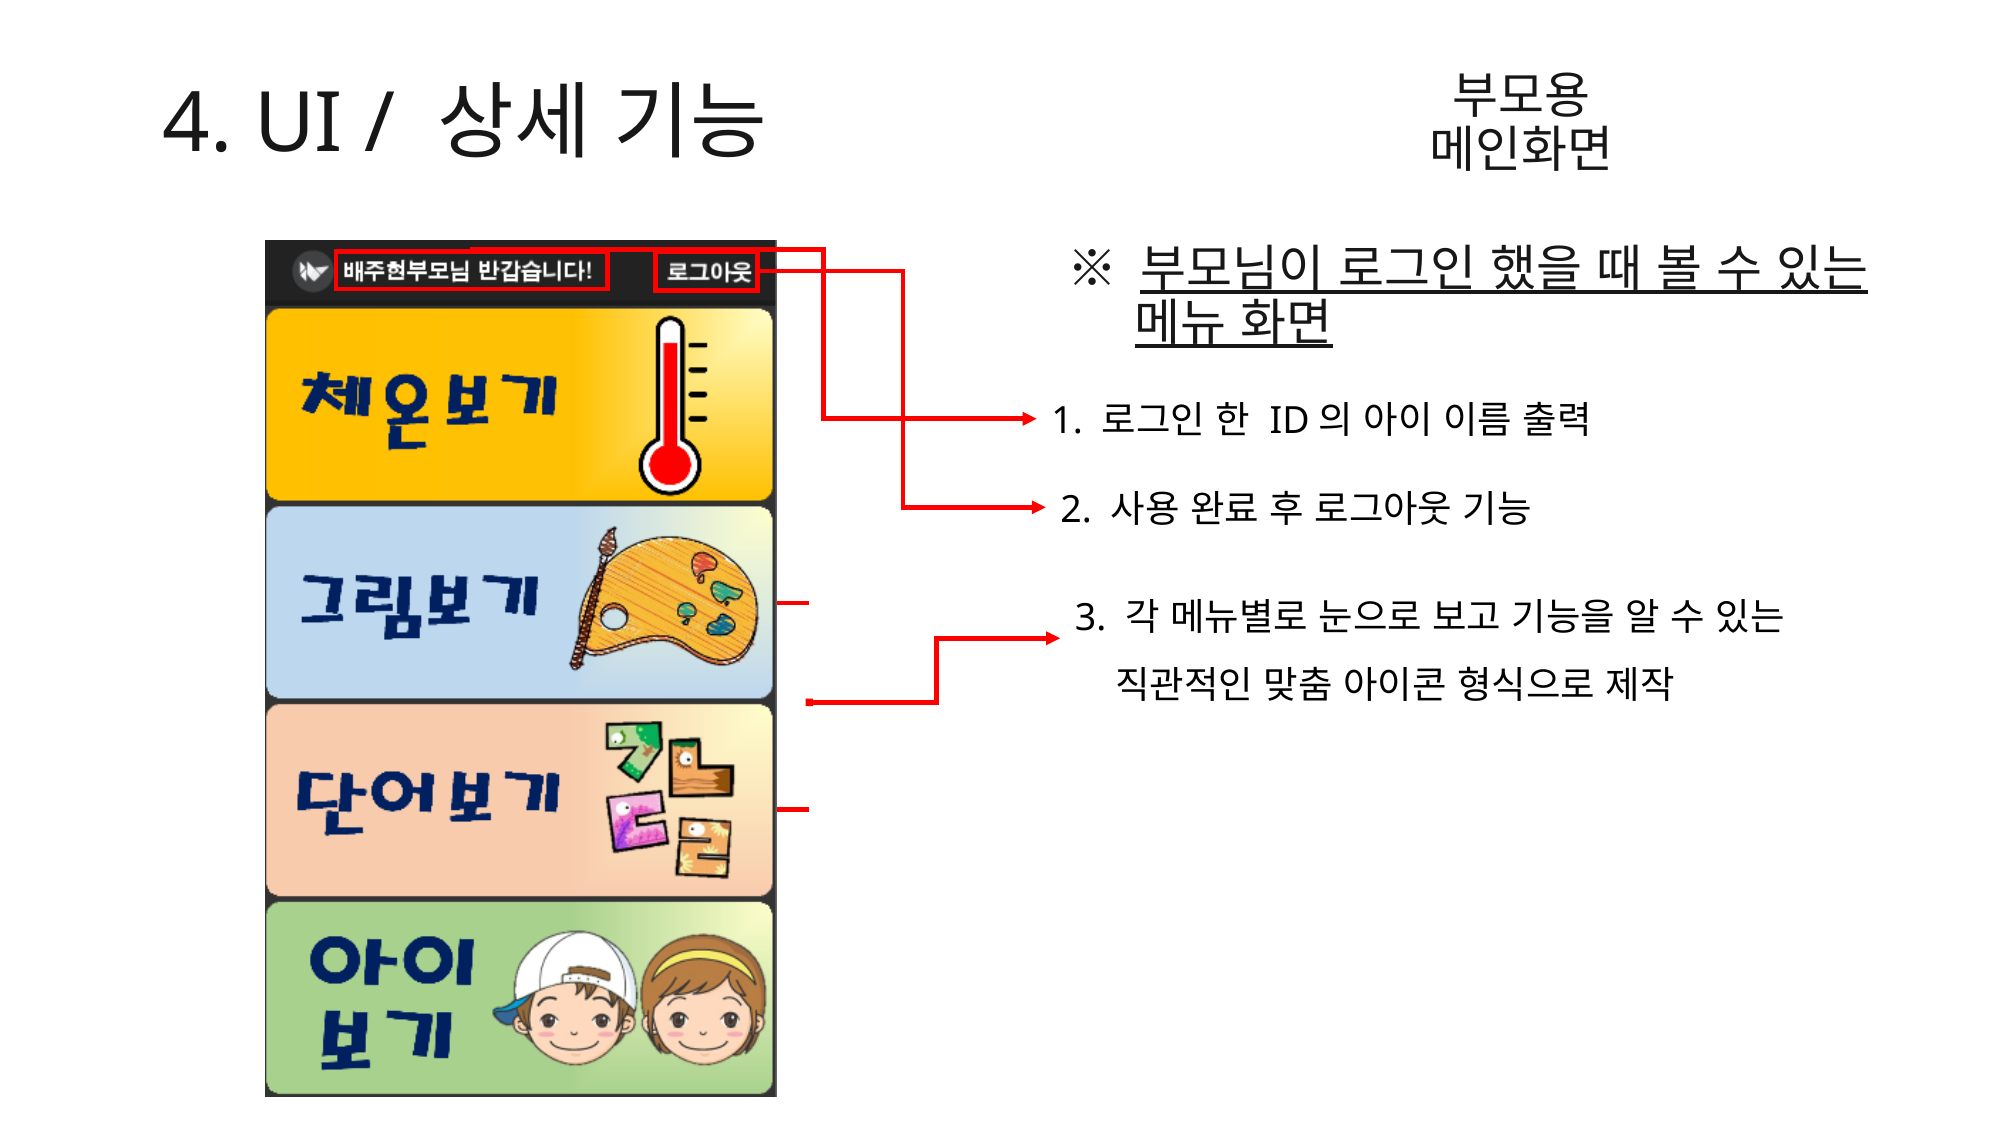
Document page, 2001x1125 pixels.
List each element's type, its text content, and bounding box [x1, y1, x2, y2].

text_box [813, 634, 1025, 703]
text_box ※ 부모님이 로그인 했을 때 볼 수 있는 메뉴 화면 [1067, 243, 1883, 352]
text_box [757, 271, 1025, 508]
text_box 2. 사용 완료 후 로그아웃 기능 [1045, 477, 1548, 538]
picture [265, 240, 777, 1097]
text_box 부모용 메인화면 [1429, 70, 1614, 179]
text_box [805, 698, 814, 707]
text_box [664, 58, 833, 612]
text_box 4. UI / 상세 기능 [147, 71, 664, 177]
text_box 3. 각 메뉴별로 눈으로 보고 기능을 알 수 있는 직관적인 맞춤 아이콘 형식으로 제작 [1060, 563, 1801, 714]
text_box 1. 로그인 한 ID의 아이 이름 출력 [1036, 388, 1607, 449]
